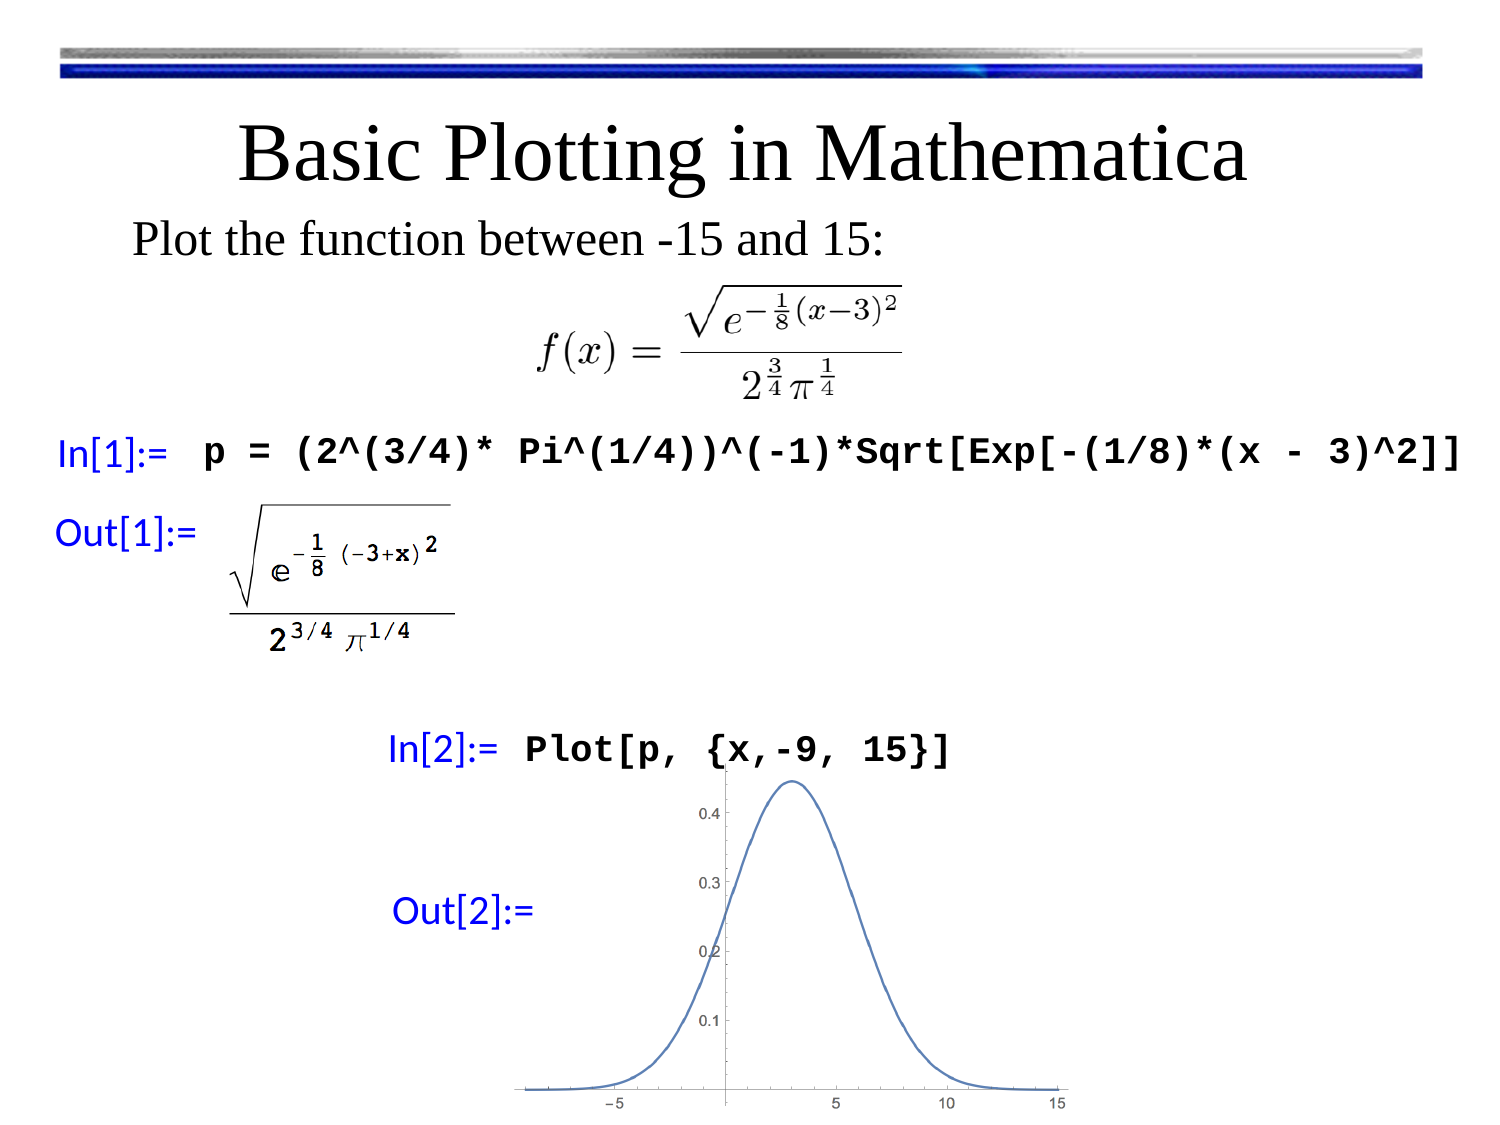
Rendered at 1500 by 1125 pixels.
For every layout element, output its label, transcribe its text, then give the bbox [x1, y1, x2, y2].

text_box Out[1]:= [40, 497, 201, 563]
text_box Out[2]:= [377, 875, 508, 941]
text_box Plot the function between -15 and 15: [117, 197, 1344, 273]
text_box Basic Plotting in Mathematica [37, 54, 1450, 240]
text_box Plot[p, {x,-9, 15}] [510, 716, 1011, 758]
picture [205, 495, 468, 655]
text_box In[1]:= [42, 418, 184, 484]
picture [56, 42, 1428, 84]
picture [513, 756, 1079, 1125]
picture [536, 285, 903, 399]
text_box In[2]:= [372, 713, 514, 779]
text_box p = (2^(3/4)* Pi^(1/4))^(-1)*Sqrt[Exp[-(1/8)*(x - 3)^2]] [188, 418, 1500, 479]
